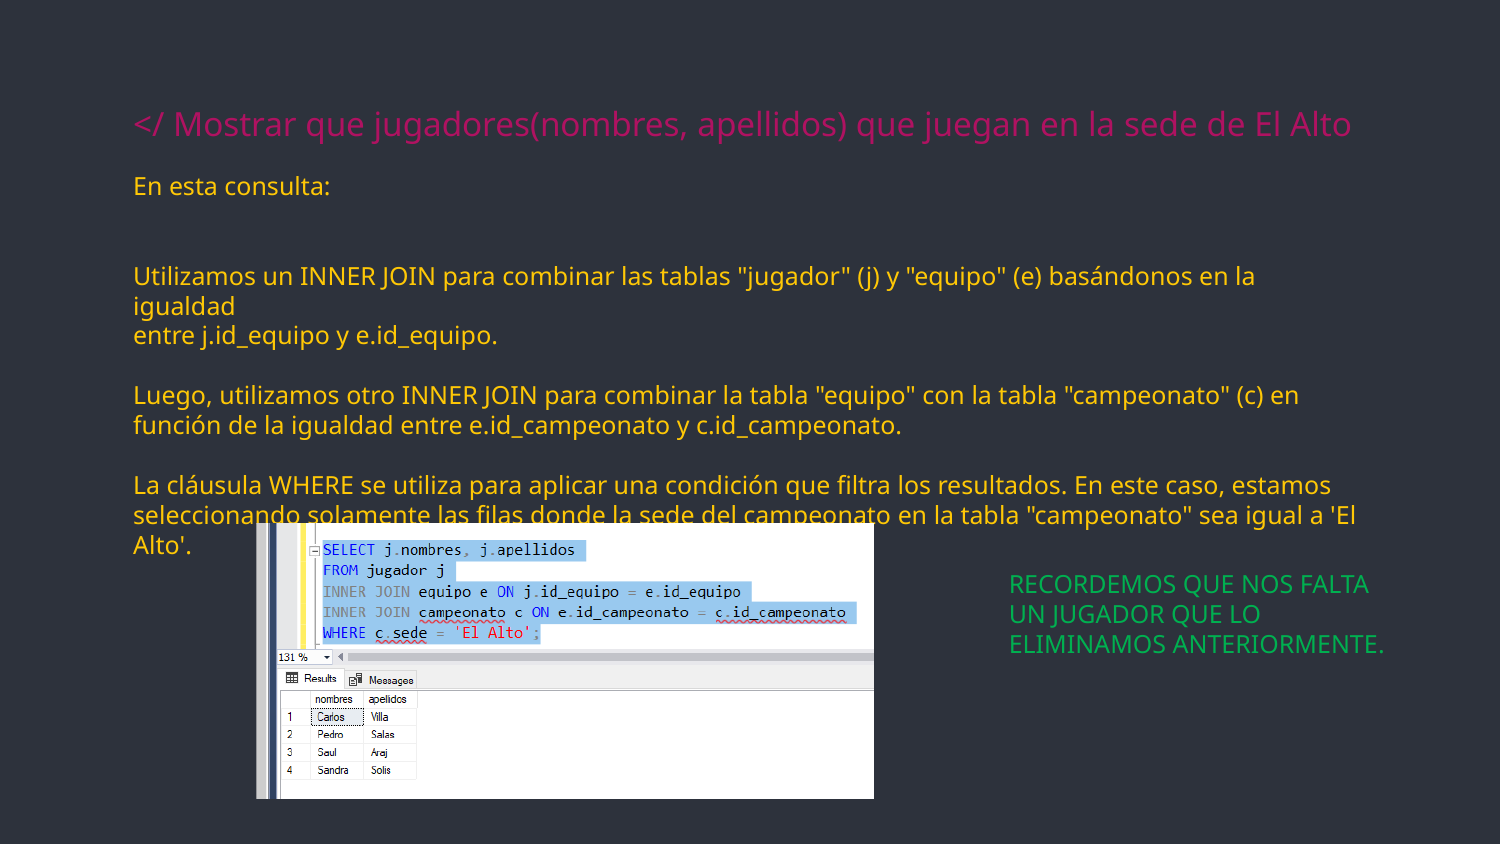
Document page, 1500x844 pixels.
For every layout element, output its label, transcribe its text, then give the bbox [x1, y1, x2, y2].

text_box En esta consulta: Utilizamos un INNER JOIN para combinar las tablas "jugador" (j) y "equipo" (e) basándonos en la igualdad entre j.id_equipo y e.id_equipo. Luego, utilizamos otro INNER JOIN para combinar la tabla "equipo" con la tabla "campeonato" (c) en función de la igualdad entre e.id_campeonato y c.id_campeonato. La cláusula WHERE se utiliza para aplicar una condición que filtra los resultados. En este caso, estamos seleccionando solamente las filas donde la sede del campeonato en la tabla "campeonato" sea igual a 'El Alto'. [118, 155, 1382, 524]
picture [256, 522, 875, 799]
title </ Mostrar que jugadores(nombres, apellidos) que juegan en la sede de El Alto [118, 88, 1382, 155]
text_box RECORDEMOS QUE NOS FALTA UN JUGADOR QUE LO ELIMINAMOS ANTERIORMENTE. [993, 523, 1409, 779]
